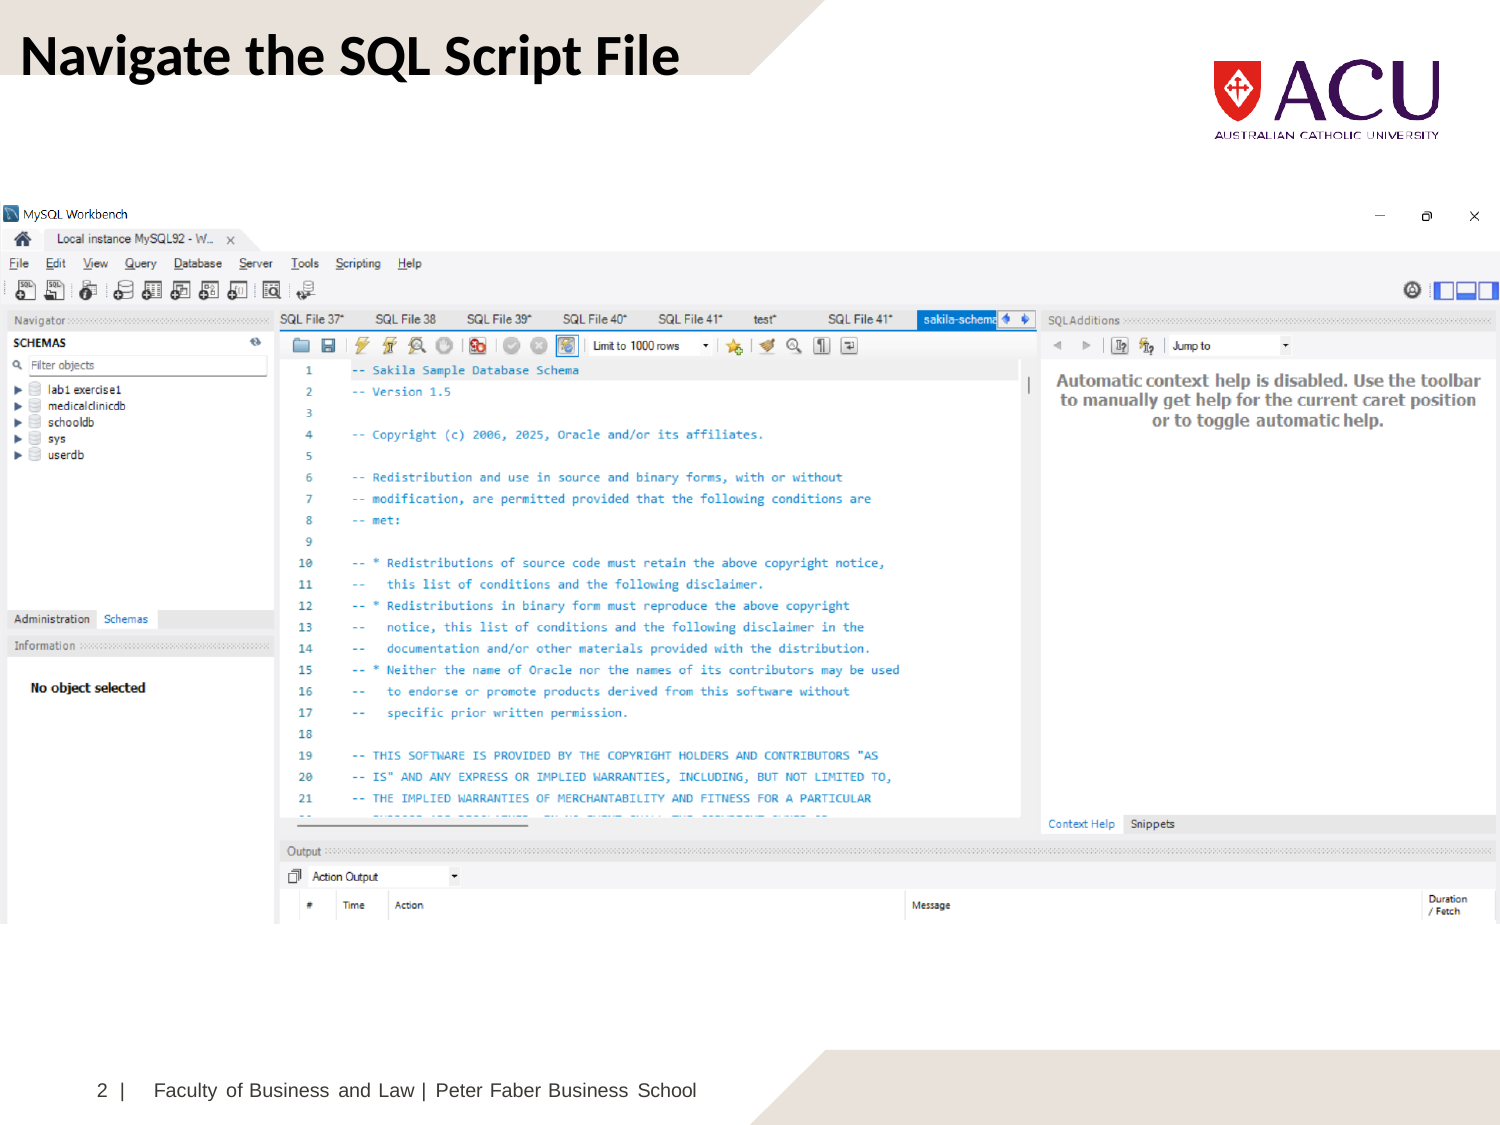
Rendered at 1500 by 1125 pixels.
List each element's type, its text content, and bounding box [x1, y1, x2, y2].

picture [1214, 95, 1439, 139]
picture [0, 201, 1500, 924]
text_box 2 | Faculty of Business and Law | Peter Faber Business School [94, 1074, 702, 1102]
text_box Navigate the SQL Script File [5, 0, 1500, 95]
